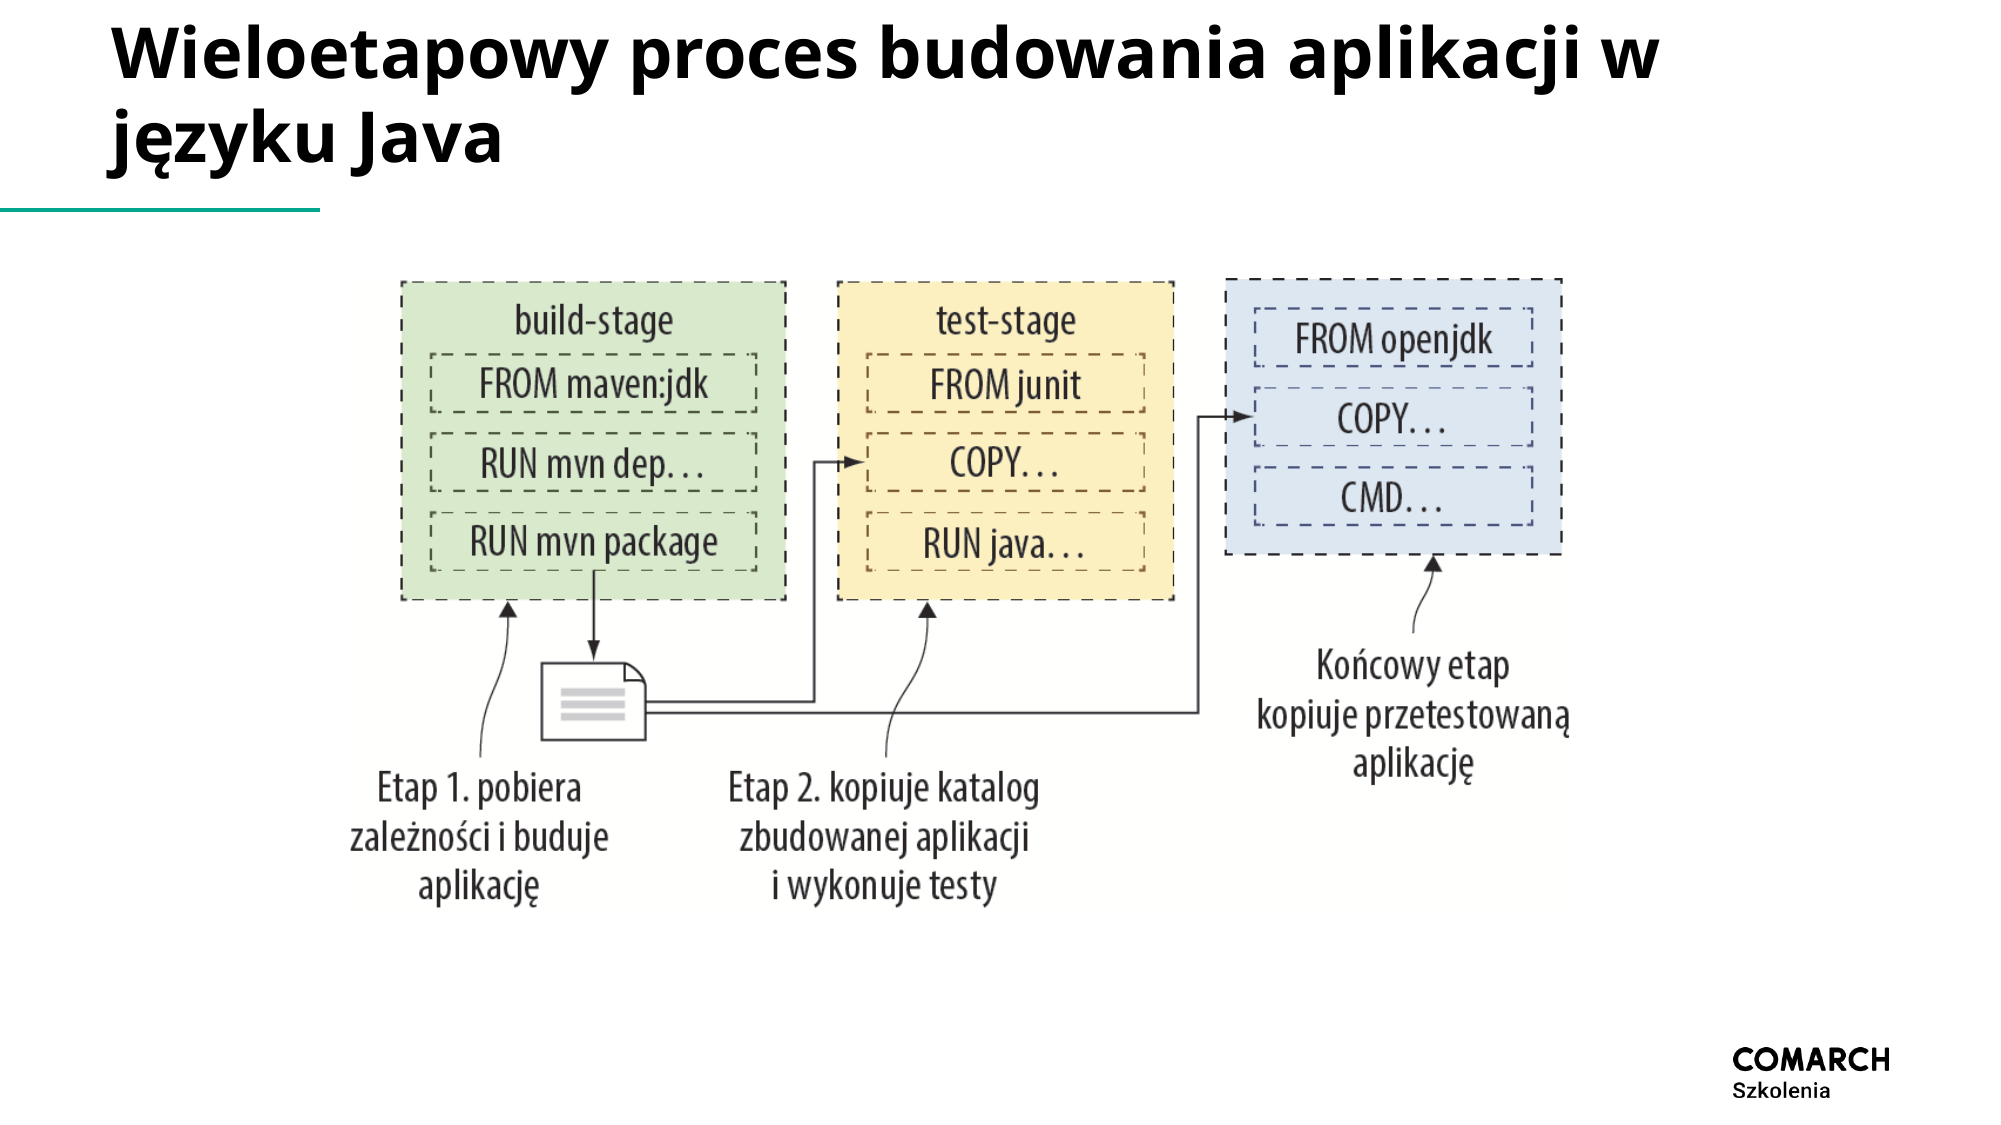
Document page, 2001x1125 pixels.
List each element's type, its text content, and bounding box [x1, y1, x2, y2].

title Wieloetapowy proces budowania aplikacji w języku Java [111, 0, 1889, 185]
picture [1733, 1047, 1889, 1098]
picture [350, 278, 1570, 910]
